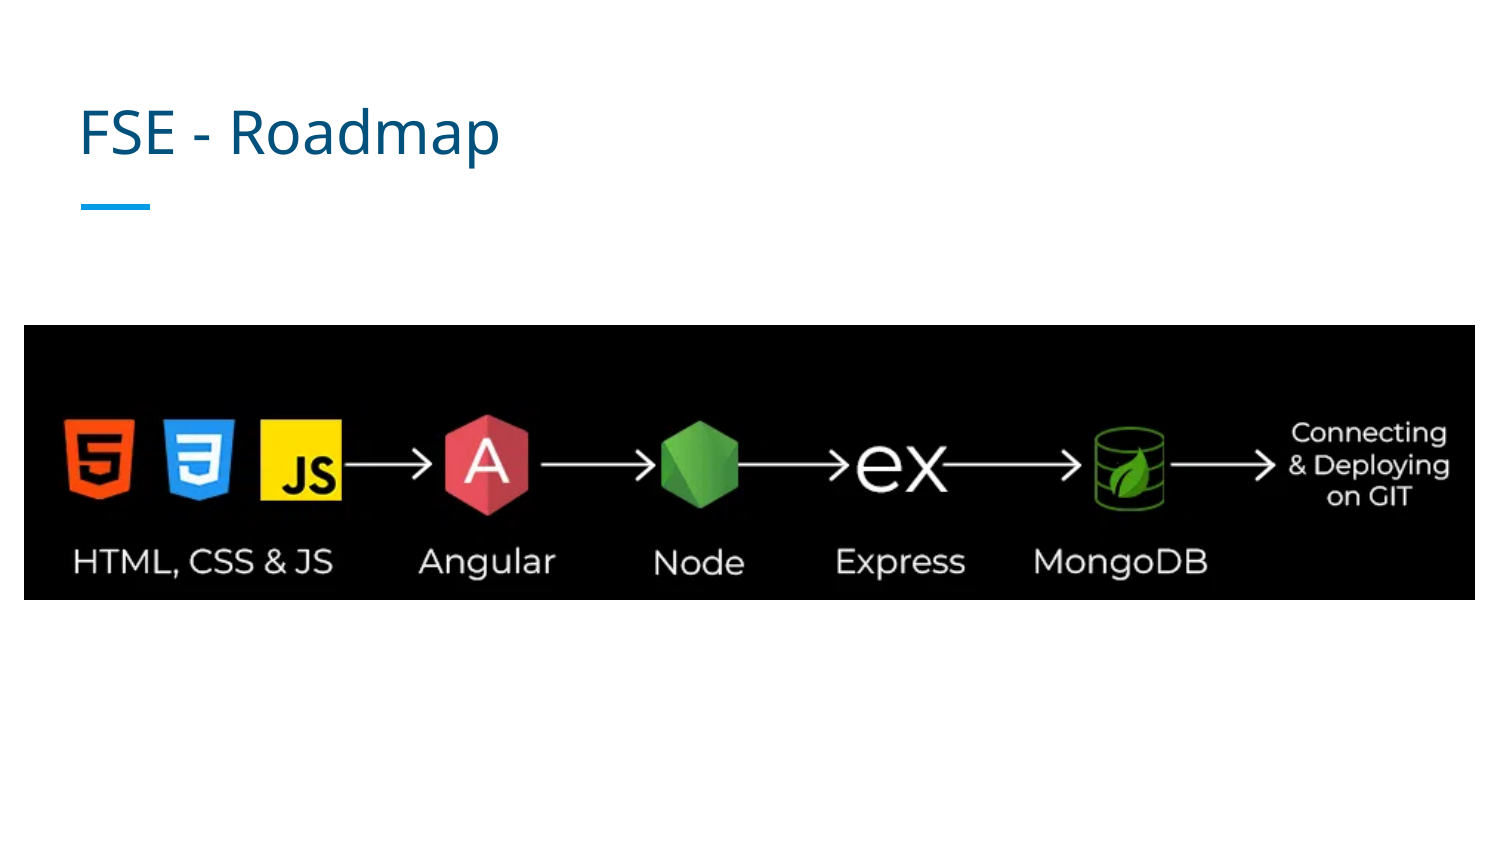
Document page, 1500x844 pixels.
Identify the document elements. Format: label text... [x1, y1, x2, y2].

picture [24, 324, 1476, 601]
title FSE - Roadmap [63, 75, 1437, 188]
